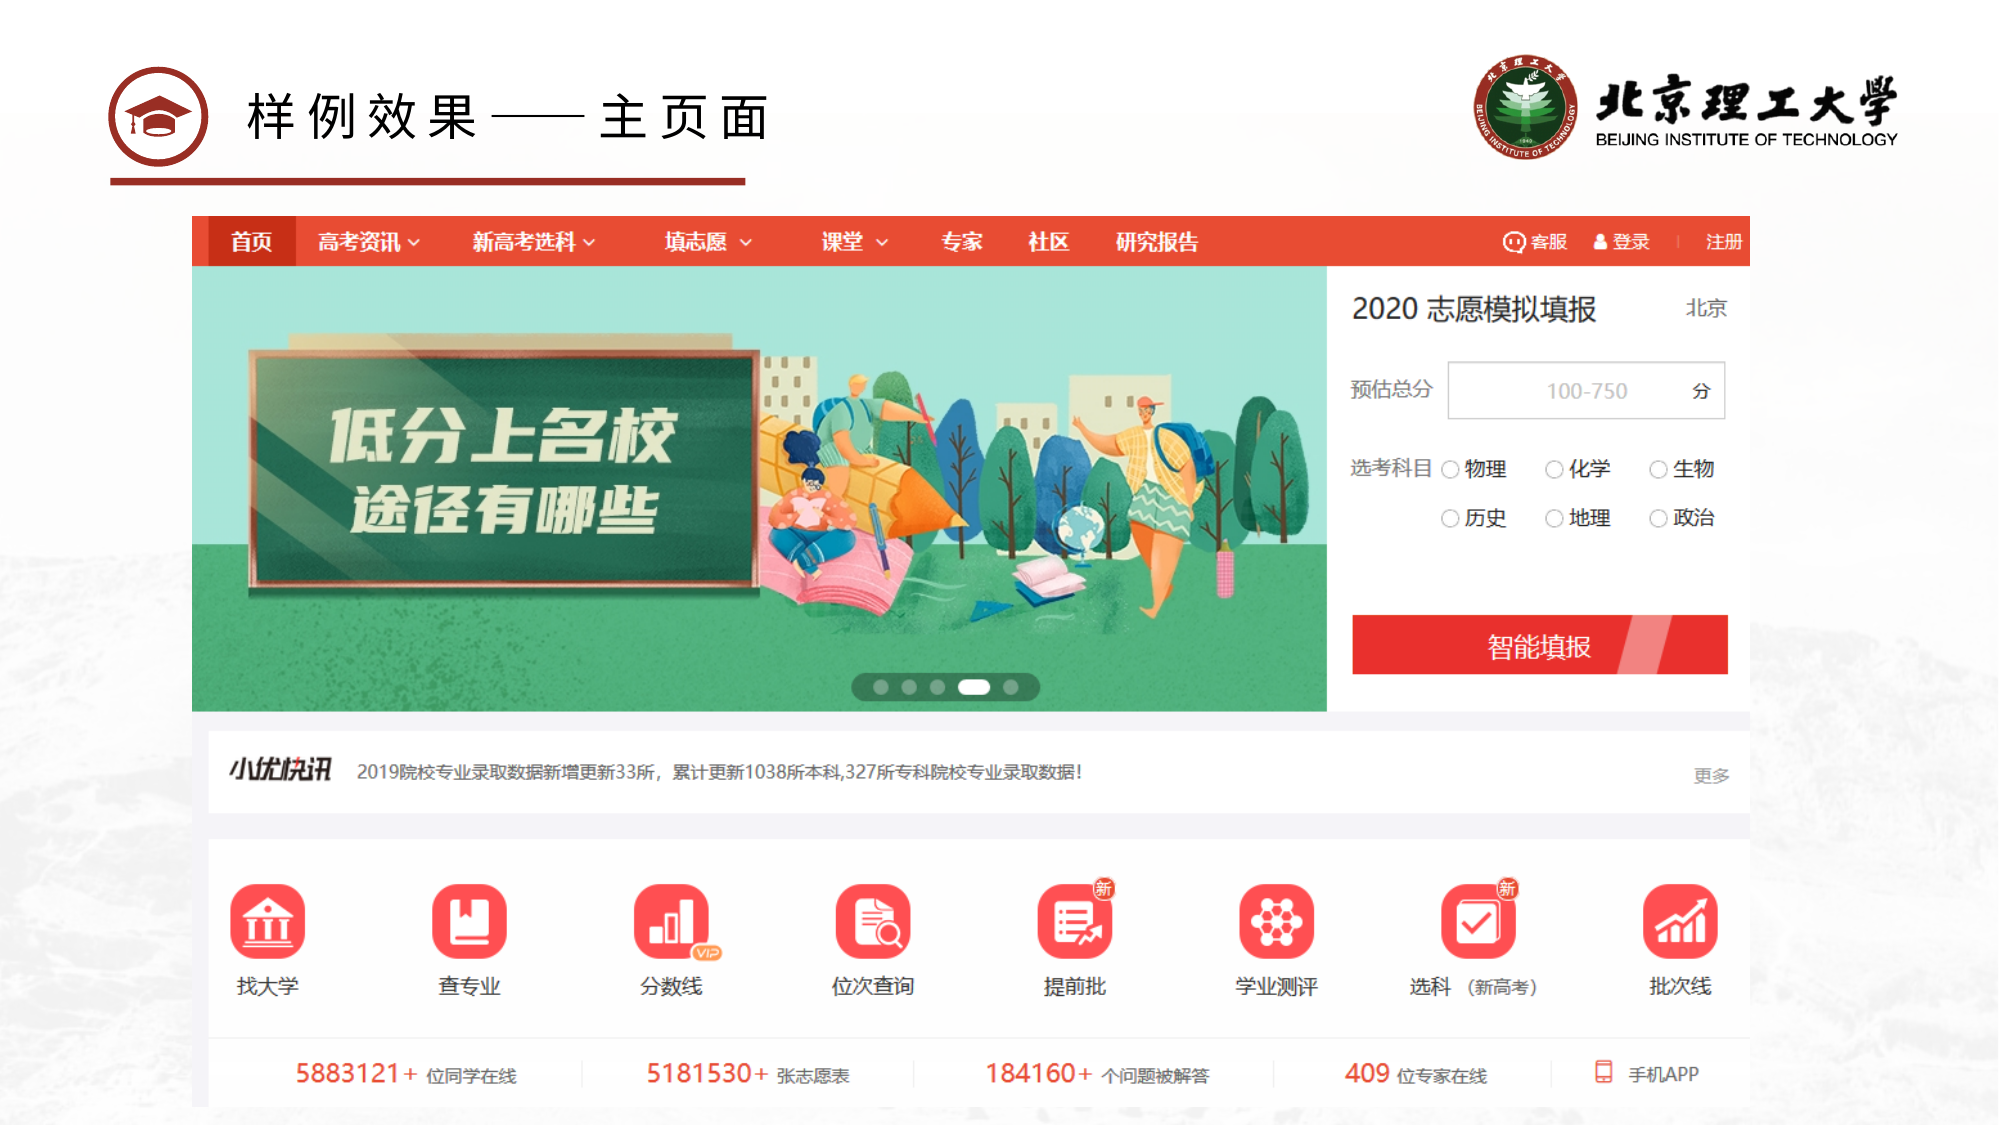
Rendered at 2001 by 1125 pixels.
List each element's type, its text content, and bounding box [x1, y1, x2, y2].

text_box [109, 177, 746, 186]
picture [1473, 54, 1915, 160]
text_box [108, 66, 209, 167]
picture [192, 216, 1750, 1107]
text_box 样例效果——主页面 [232, 78, 785, 153]
